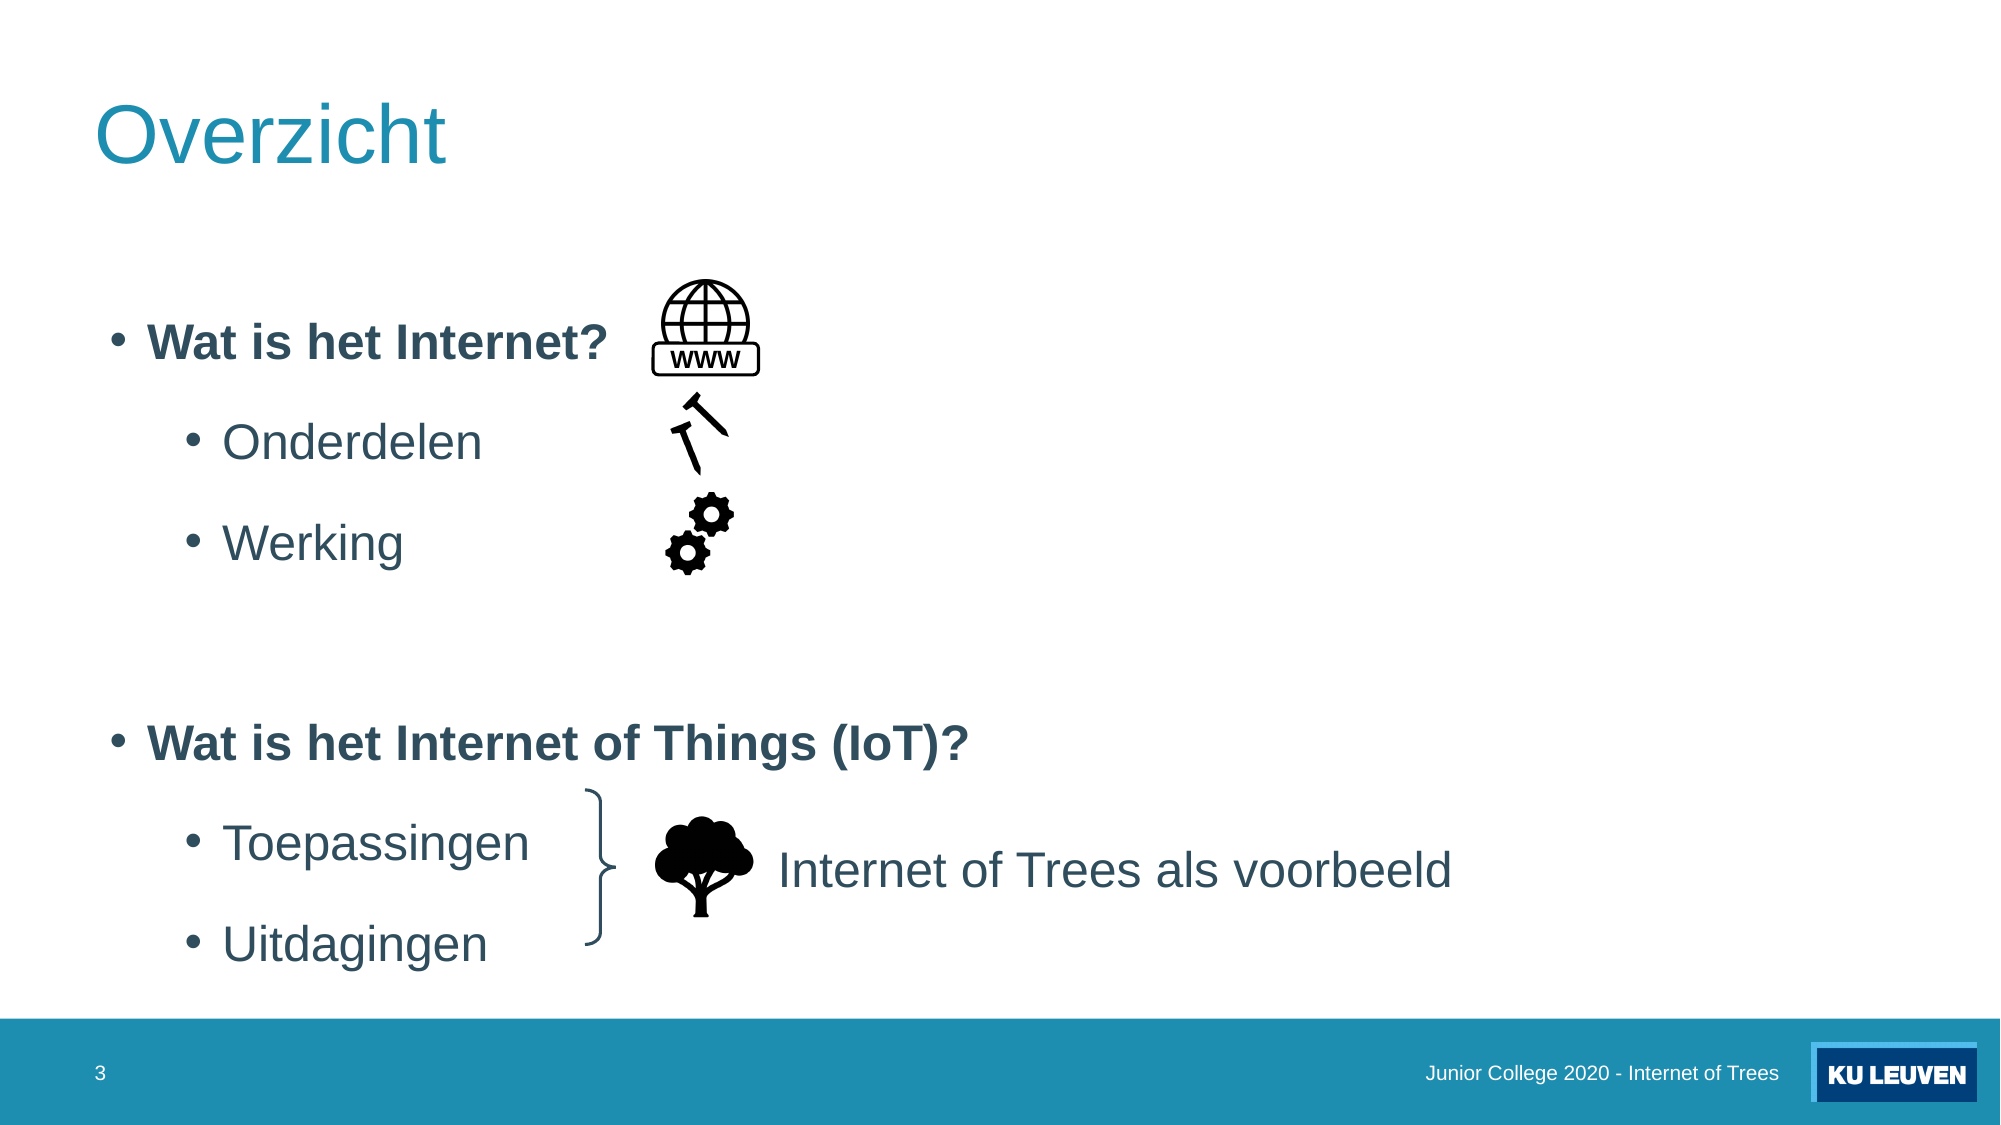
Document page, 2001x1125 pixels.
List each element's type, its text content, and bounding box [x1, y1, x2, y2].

text_box [584, 789, 616, 945]
footer Junior College 2020 - Internet of Trees [674, 1018, 1809, 1125]
text_box WWW [651, 342, 760, 376]
picture [647, 809, 761, 923]
text_box Internet of Trees als voorbeeld [762, 800, 1665, 934]
picture [1811, 1042, 1977, 1102]
slide_number 3 [94, 1018, 201, 1125]
picture [661, 279, 750, 368]
title Overzicht [94, 35, 1906, 225]
picture [649, 383, 750, 585]
list Wat is het Internet? Onderdelen Werking Wat is het Internet of Things (IoT)? Toepassingen Uitdagingen [94, 271, 1906, 1004]
